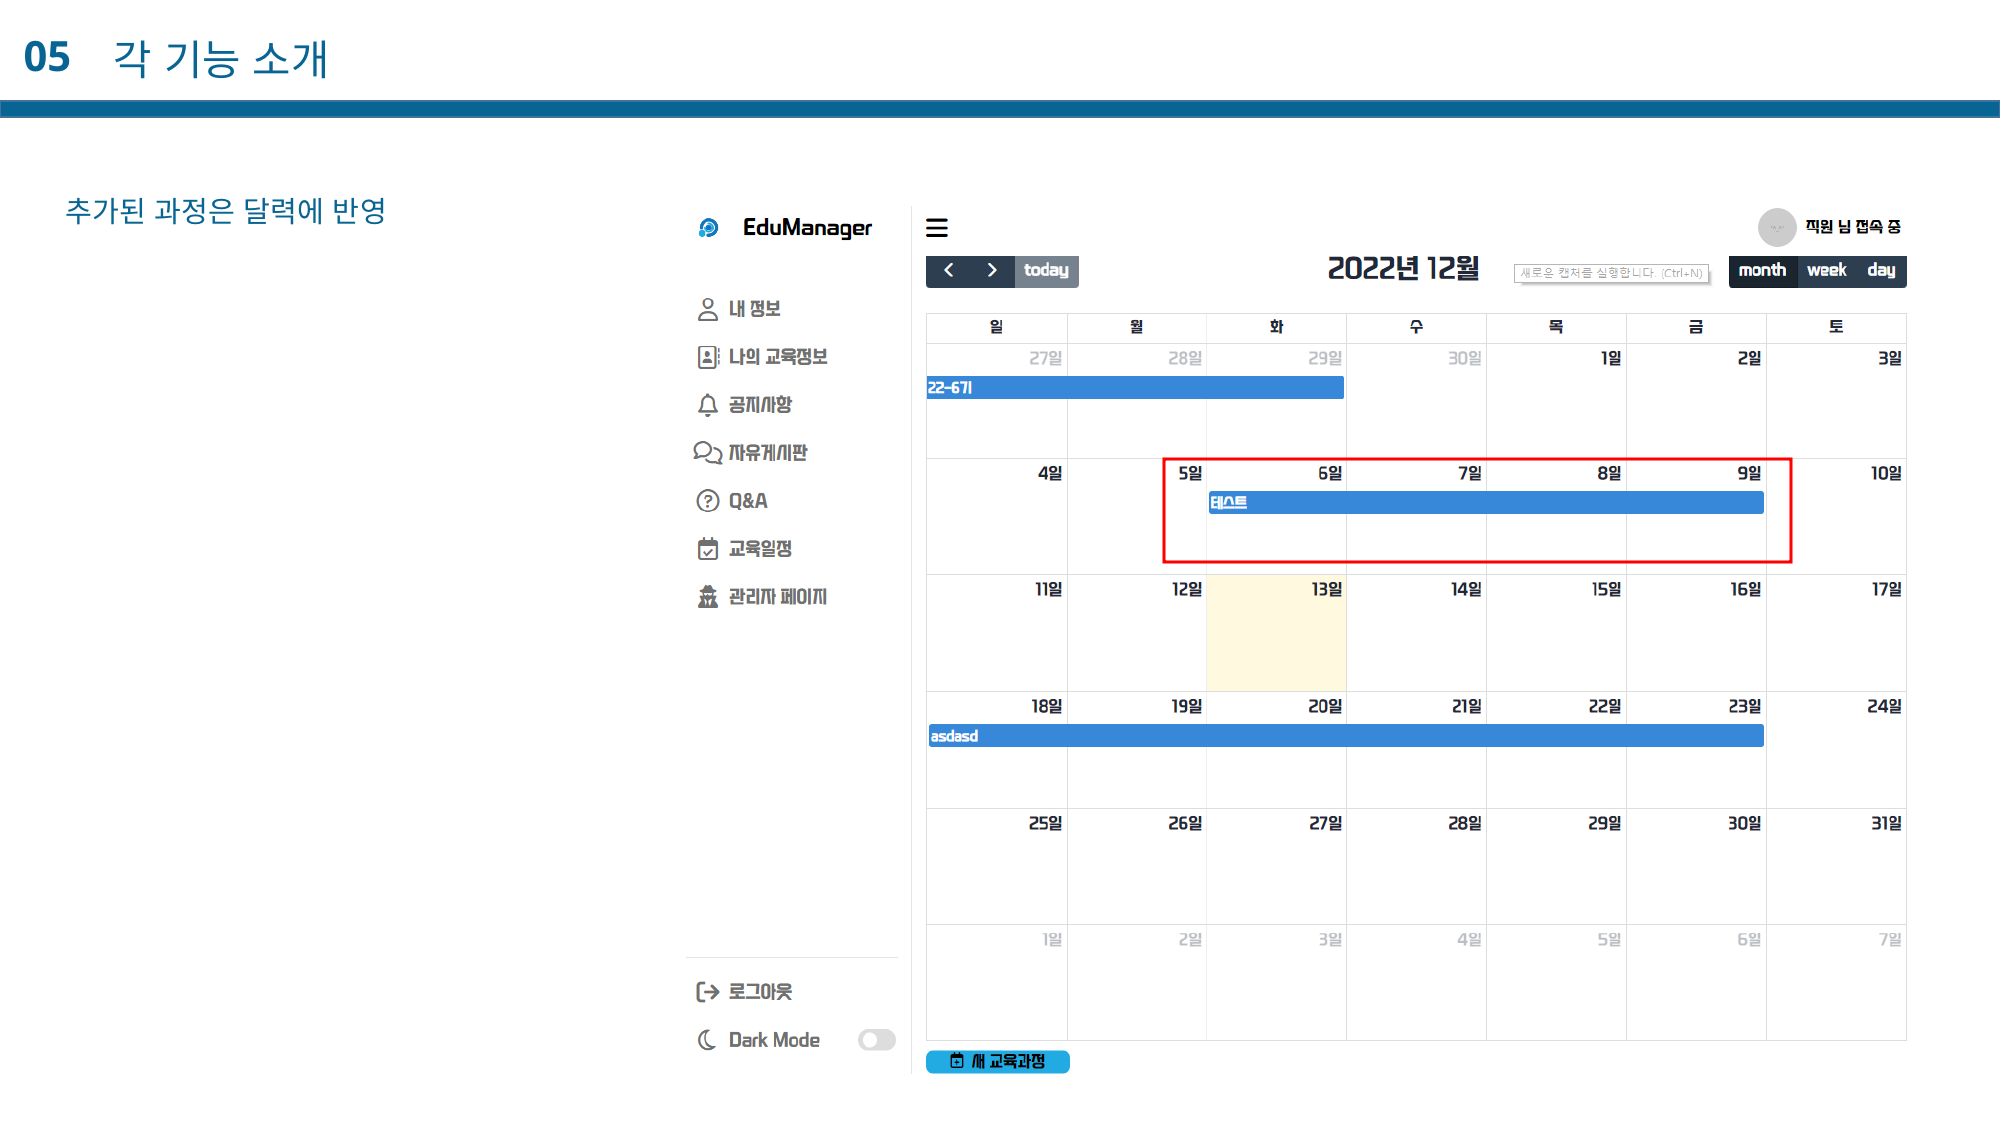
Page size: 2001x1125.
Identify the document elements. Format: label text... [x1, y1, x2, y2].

text_box [0, 100, 2000, 118]
text_box 추가된 과정은 달력에 반영 [50, 186, 722, 236]
picture [683, 206, 1913, 1074]
text_box 각 기능 소개 [99, 26, 346, 92]
text_box 05 [8, 22, 87, 88]
